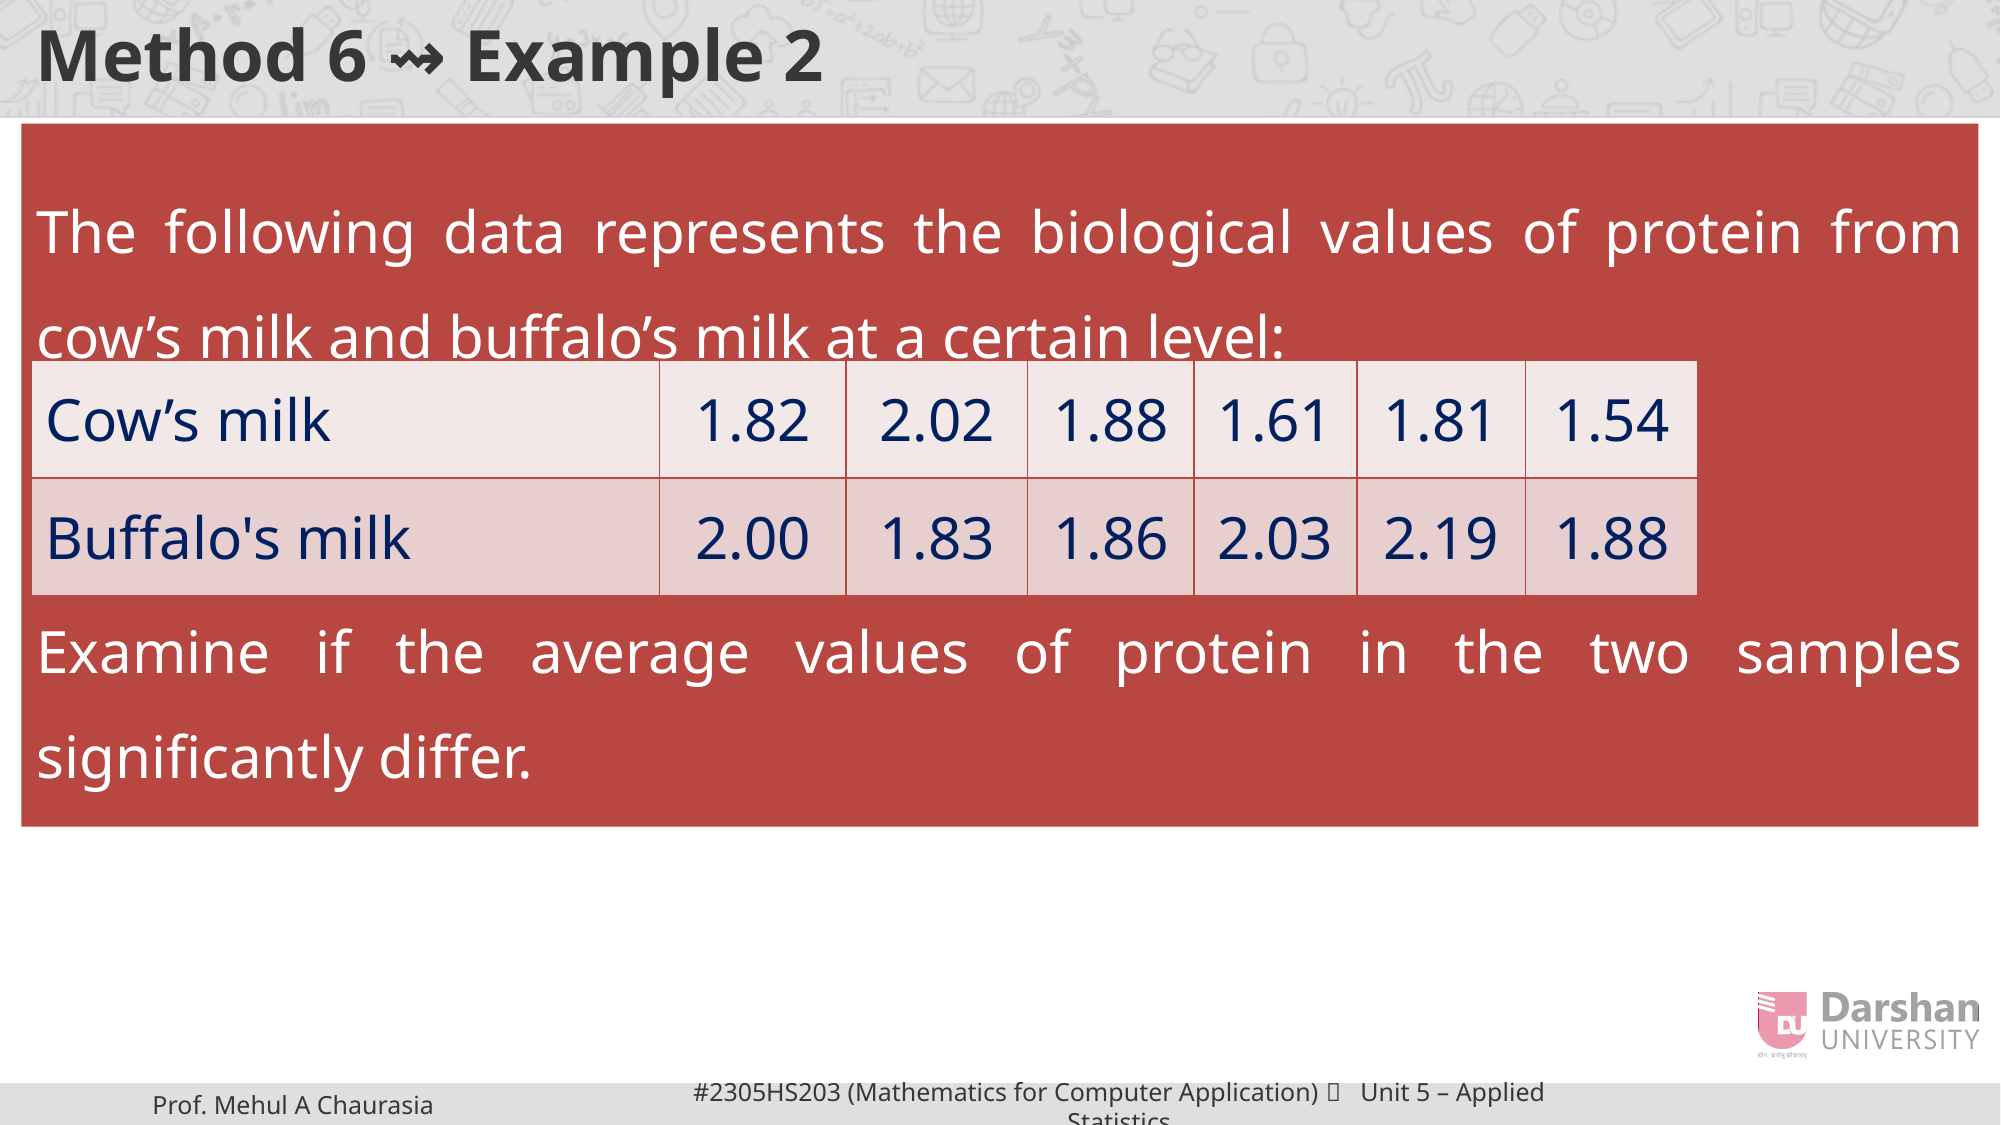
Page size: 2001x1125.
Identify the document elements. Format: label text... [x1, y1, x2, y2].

table_header 1.88 [1028, 361, 1193, 477]
table_header 1.54 [1526, 361, 1697, 477]
table_cell 2.03 [1195, 479, 1356, 595]
title Method 6 ⇝ Example 2 [0, 0, 2000, 117]
table_cell 1.88 [1526, 479, 1697, 595]
table_cell Buffalo's milk [32, 479, 659, 595]
table_header 1.81 [1358, 361, 1525, 477]
table_cell 2.00 [660, 479, 845, 595]
table_cell 2.19 [1358, 479, 1525, 595]
table_header 1.61 [1195, 361, 1356, 477]
table_cell 1.83 [847, 479, 1027, 595]
table_header Mean [1758, 992, 1979, 1059]
table_cell 1.86 [1028, 479, 1193, 595]
table_header Cow’s milk [32, 361, 659, 477]
table_header 1.82 [660, 361, 845, 477]
table_header 2.02 [847, 361, 1027, 477]
